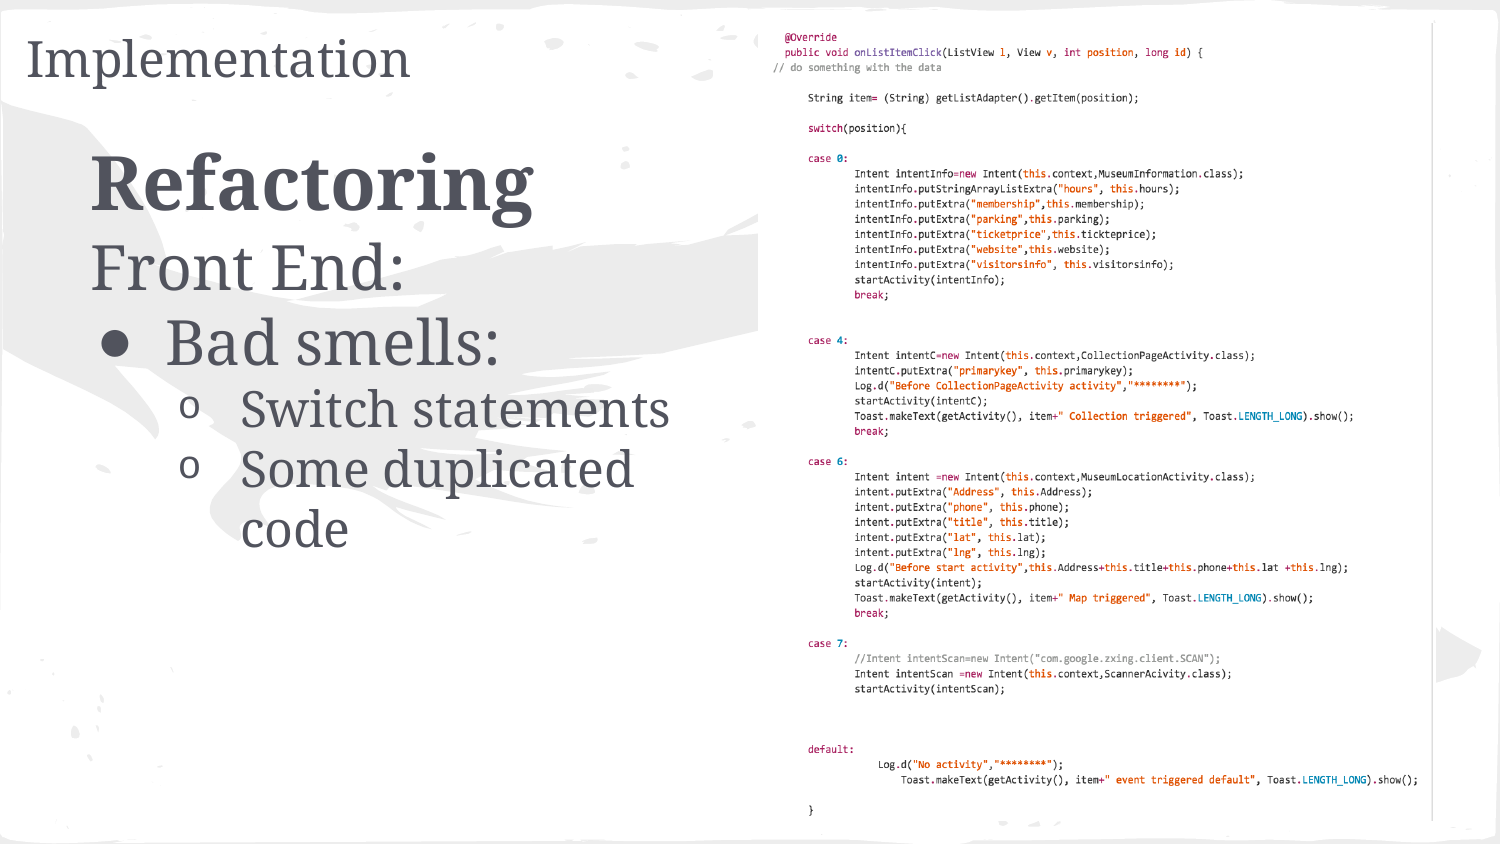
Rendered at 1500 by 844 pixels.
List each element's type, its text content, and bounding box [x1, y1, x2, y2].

picture [758, 23, 1436, 821]
title Refactoring [75, 69, 753, 241]
title Implementation [11, 12, 593, 103]
list Front End: Bad smells: Switch statements Some duplicated code [75, 212, 738, 808]
